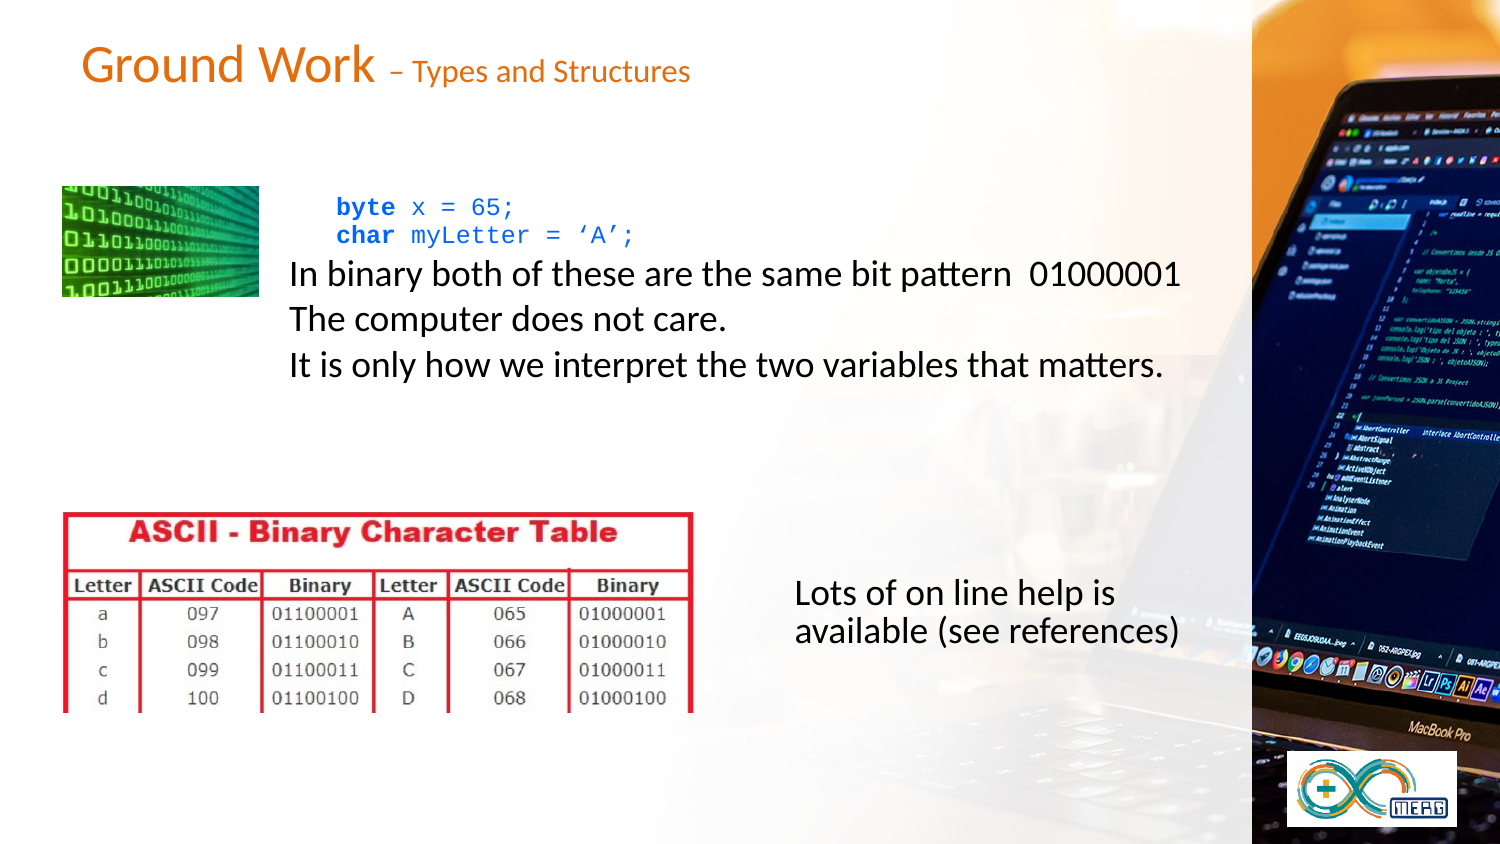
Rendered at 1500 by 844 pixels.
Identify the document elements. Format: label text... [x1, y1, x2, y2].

text_box Lots of on line help is available (see references) [751, 569, 1243, 675]
title Ground Work – Types and Structures [66, 34, 1217, 104]
picture [0, 0, 1500, 844]
list byte x = 65; char myLetter = ‘A’; In binary both of these are the same bit pattern 01000001 The computer does not care. It is only how we interpret the two variables that matters. [274, 186, 1205, 410]
